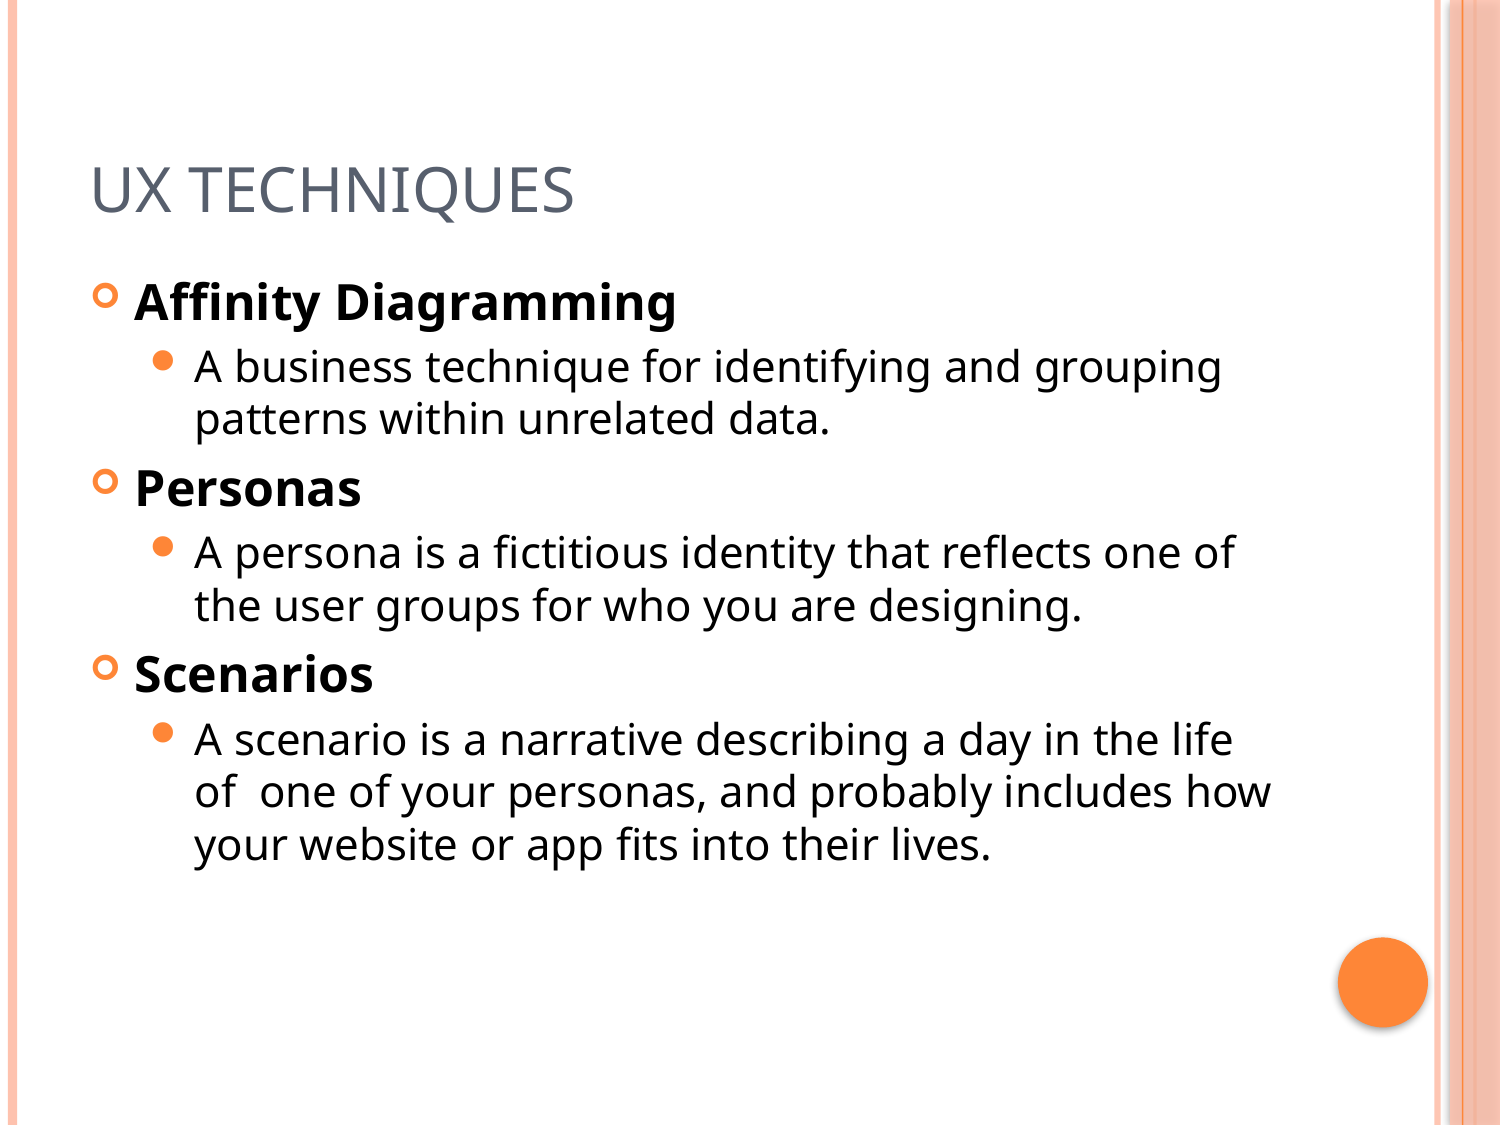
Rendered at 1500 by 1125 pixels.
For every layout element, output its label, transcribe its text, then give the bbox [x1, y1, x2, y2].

list Affinity Diagramming A business technique for identifying and grouping patterns within unrelated data. Personas A persona is a fictitious identity that reflects one of the user groups for who you are designing. Scenarios A scenario is a narrative describing a day in the life of  one of your personas, and probably includes how your website or app fits into their lives. [75, 262, 1300, 1062]
title UX Techniques [75, 45, 1300, 233]
